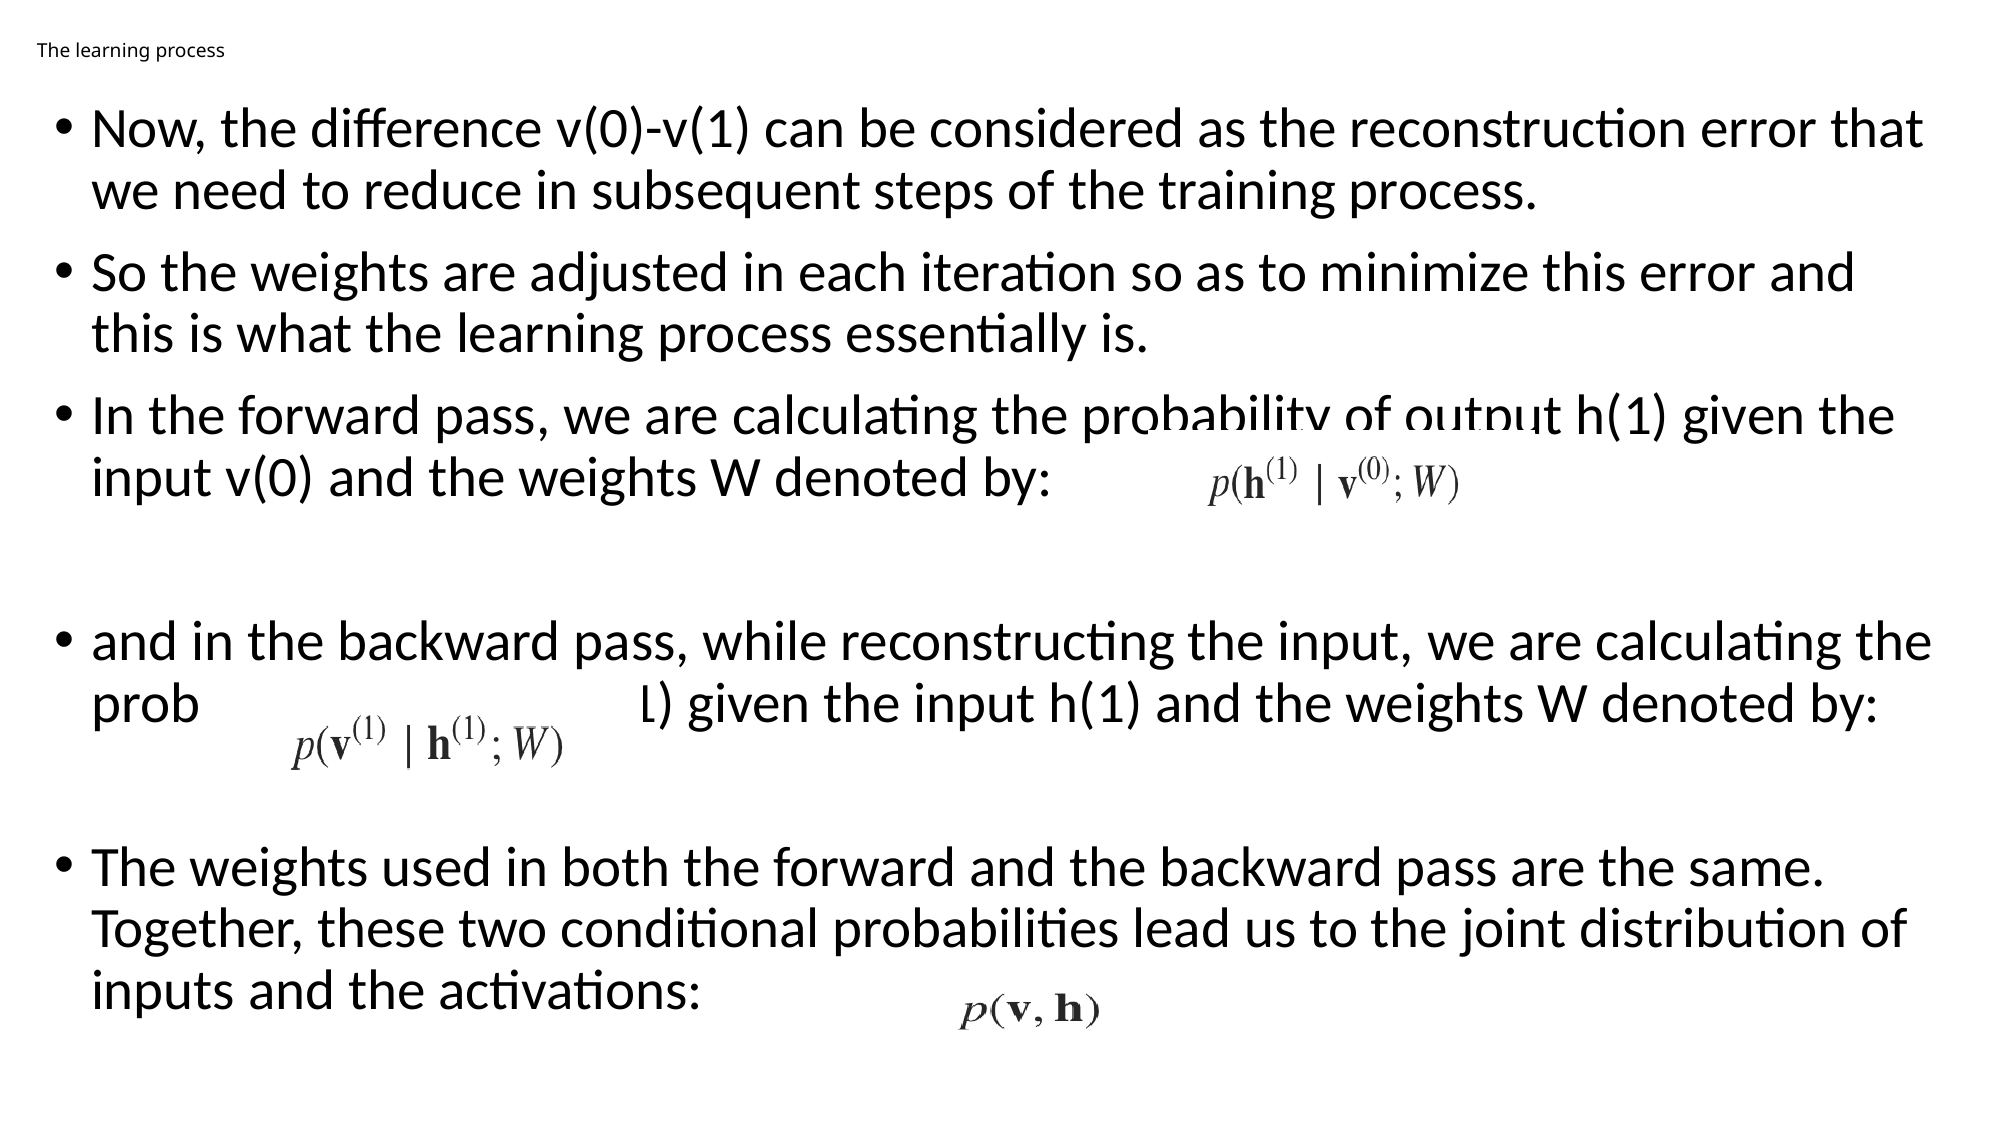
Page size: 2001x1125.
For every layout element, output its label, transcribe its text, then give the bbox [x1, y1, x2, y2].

picture [201, 676, 643, 821]
picture [863, 959, 1220, 1058]
title The learning process [21, 32, 1747, 69]
list Now, the difference v(0)-v(1) can be considered as the reconstruction error that we need to reduce in subsequent steps of the training process. So the weights are adjusted in each iteration so as to minimize this error and this is what the learning process essentially is. In the forward pass, we are calculating the probability of output h(1) given the input v(0) and the weights W denoted by: and in the backward pass, while reconstructing the input, we are calculating the probability of output v(1) given the input h(1) and the weights W denoted by: The weights used in both the forward and the backward pass are the same. Together, these two conditional probabilities lead us to the joint distribution of inputs and the activations: [39, 91, 1965, 1095]
picture [1148, 430, 1535, 546]
